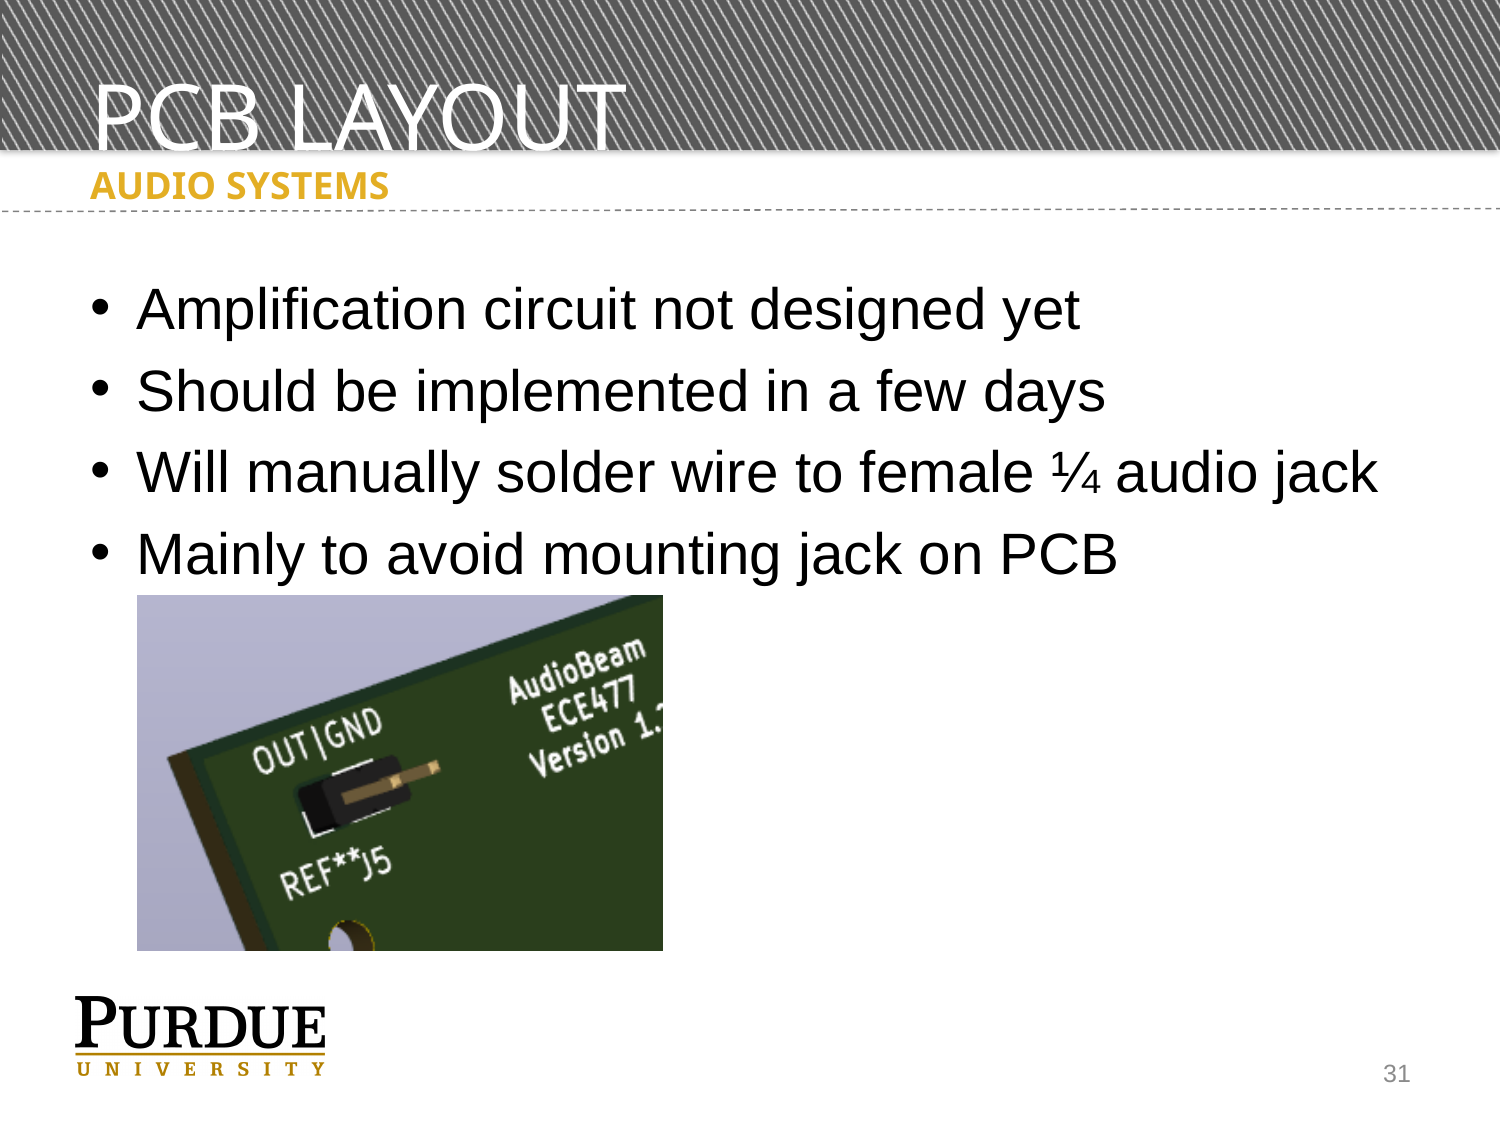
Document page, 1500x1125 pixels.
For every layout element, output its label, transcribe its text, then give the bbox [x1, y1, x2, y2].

slide_number 31 [1076, 1042, 1427, 1103]
picture [75, 996, 325, 1076]
title PCB LAYOUT [75, 51, 1427, 175]
list AUDIO SYSTEMS [75, 154, 1425, 228]
list Amplification circuit not designed yet Should be implemented in a few days Will manually solder wire to female ¼ audio jack Mainly to avoid mounting jack on PCB [75, 263, 1427, 974]
picture [137, 595, 663, 952]
